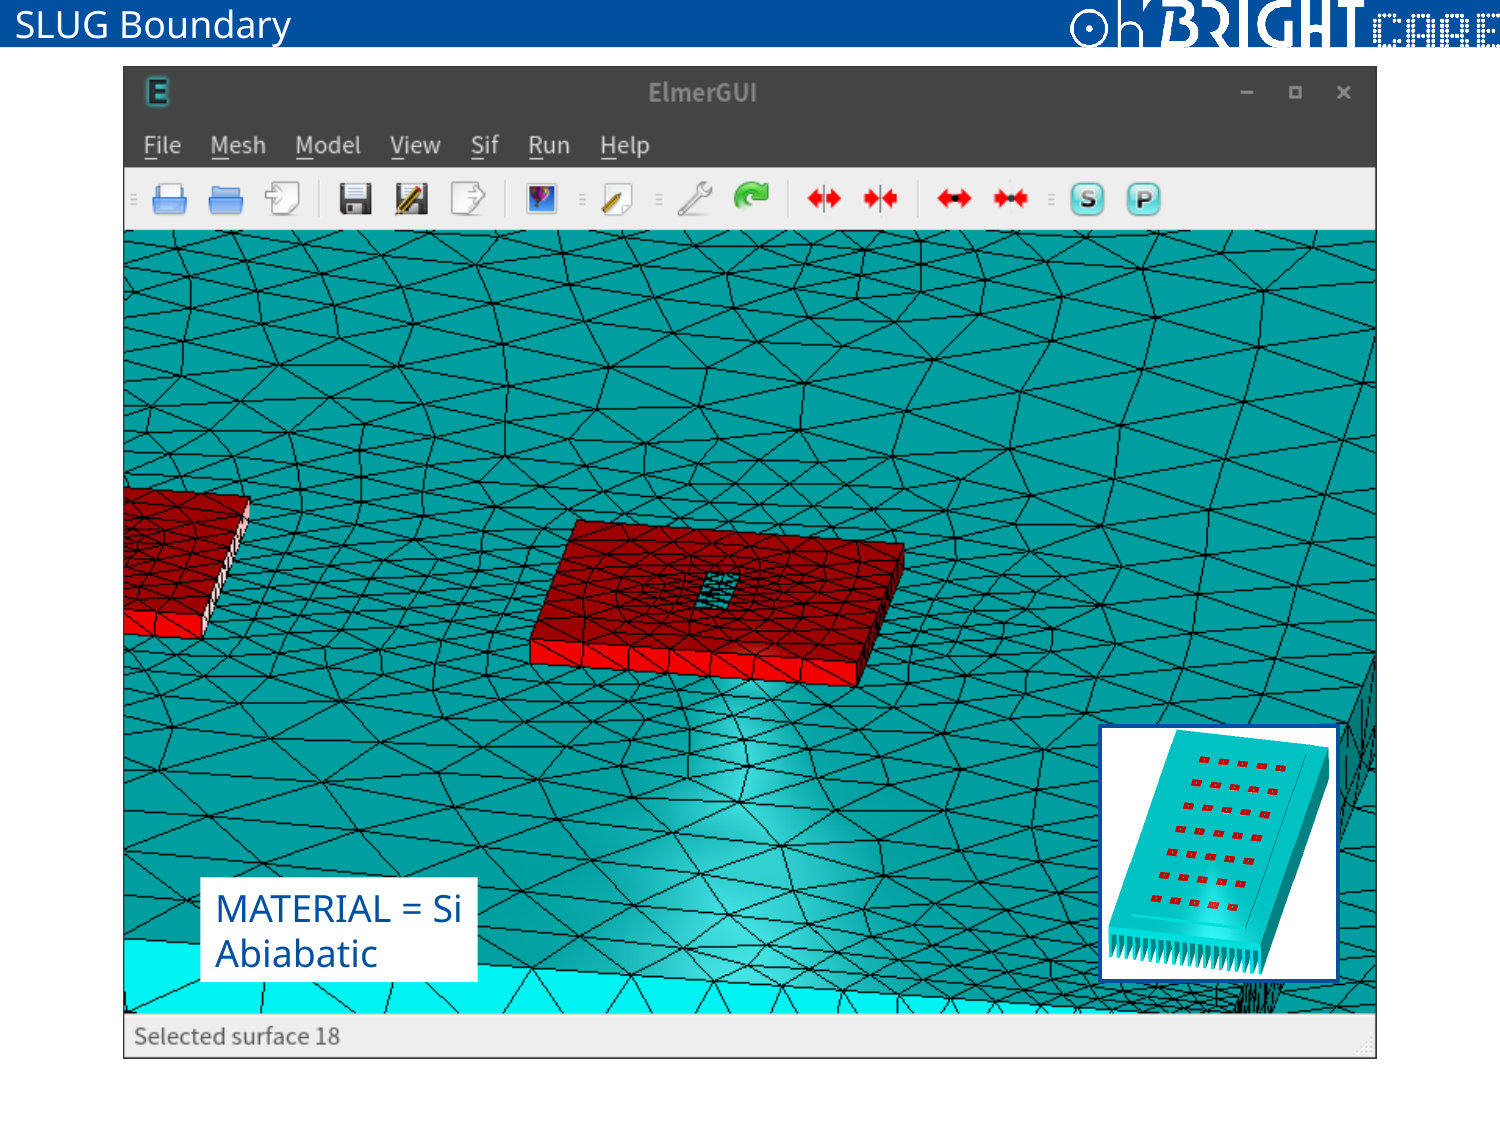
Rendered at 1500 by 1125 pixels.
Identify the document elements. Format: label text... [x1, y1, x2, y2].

text_box SLUG Boundary [0, 0, 1070, 48]
picture [123, 66, 1377, 1059]
picture [1070, 0, 1500, 48]
